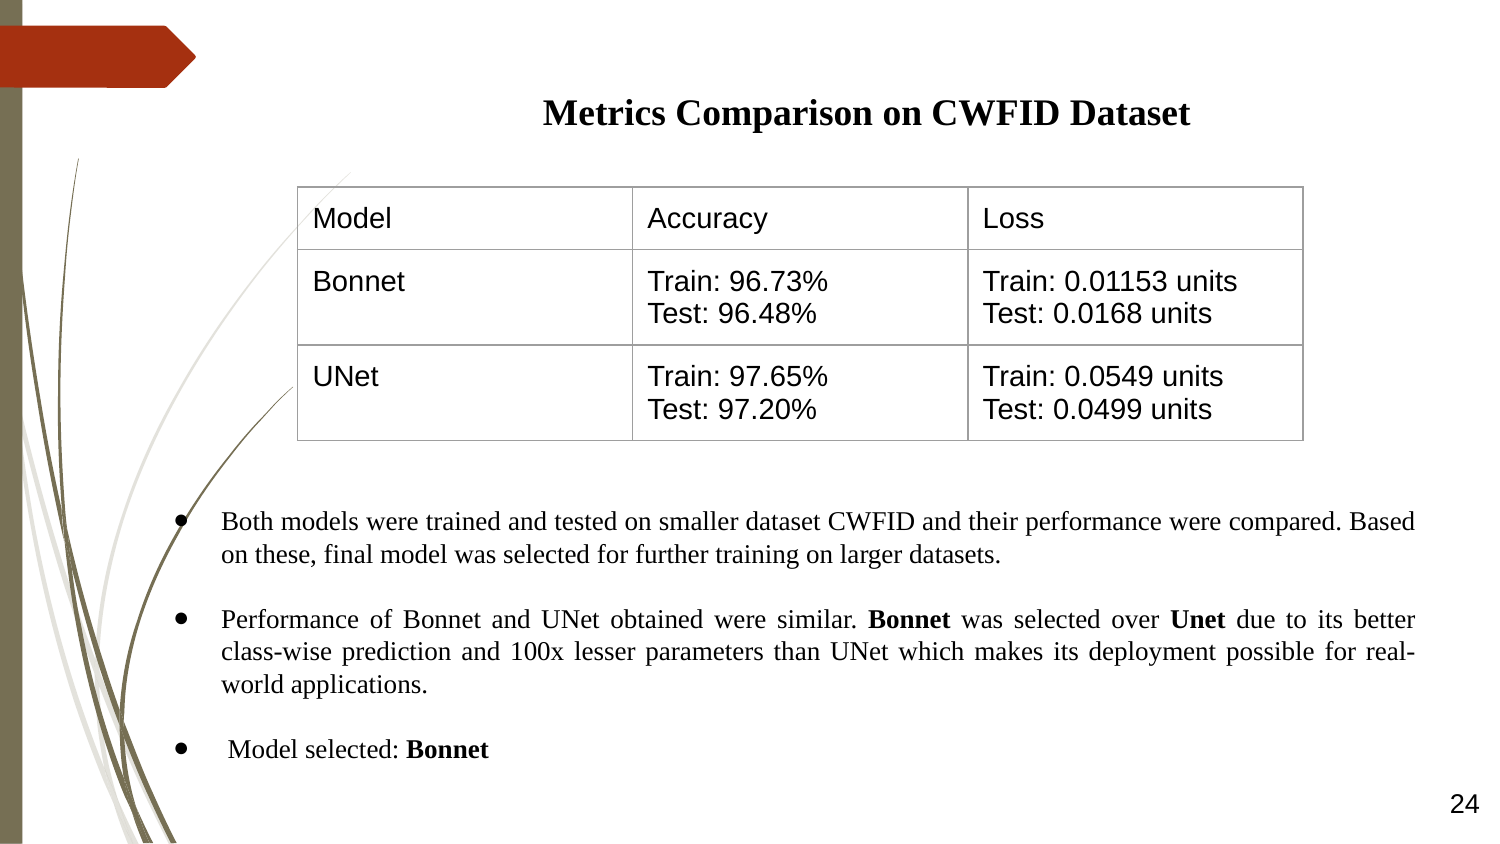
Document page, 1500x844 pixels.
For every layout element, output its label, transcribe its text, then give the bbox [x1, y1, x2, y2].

table_cell Train: 97.65% Test: 97.20% [633, 346, 967, 440]
table_header Model [298, 188, 632, 249]
table_cell Train: 96.73% Test: 96.48% [633, 250, 967, 344]
list Both models were trained and tested on smaller dataset CWFID and their performance were compared. Based on these, final model was selected for further training on larger datasets. Performance of Bonnet and UNet obtained were similar. Bonnet was selected over Unet due to its better class-wise prediction and 100x lesser parameters than UNet which makes its deployment possible for real-world applications. Model selected: Bonnet [145, 503, 1416, 782]
table_cell Train: 0.0549 units Test: 0.0499 units [969, 346, 1302, 440]
table_cell Bonnet [298, 250, 632, 344]
table_cell UNet [298, 346, 632, 440]
table_cell Train: 0.01153 units Test: 0.0168 units [969, 250, 1302, 344]
table_header Loss [969, 188, 1302, 249]
title Metrics Comparison on CWFID Dataset [319, 76, 1416, 145]
slide_number 24 [1403, 779, 1494, 844]
table_header Accuracy [633, 188, 967, 249]
